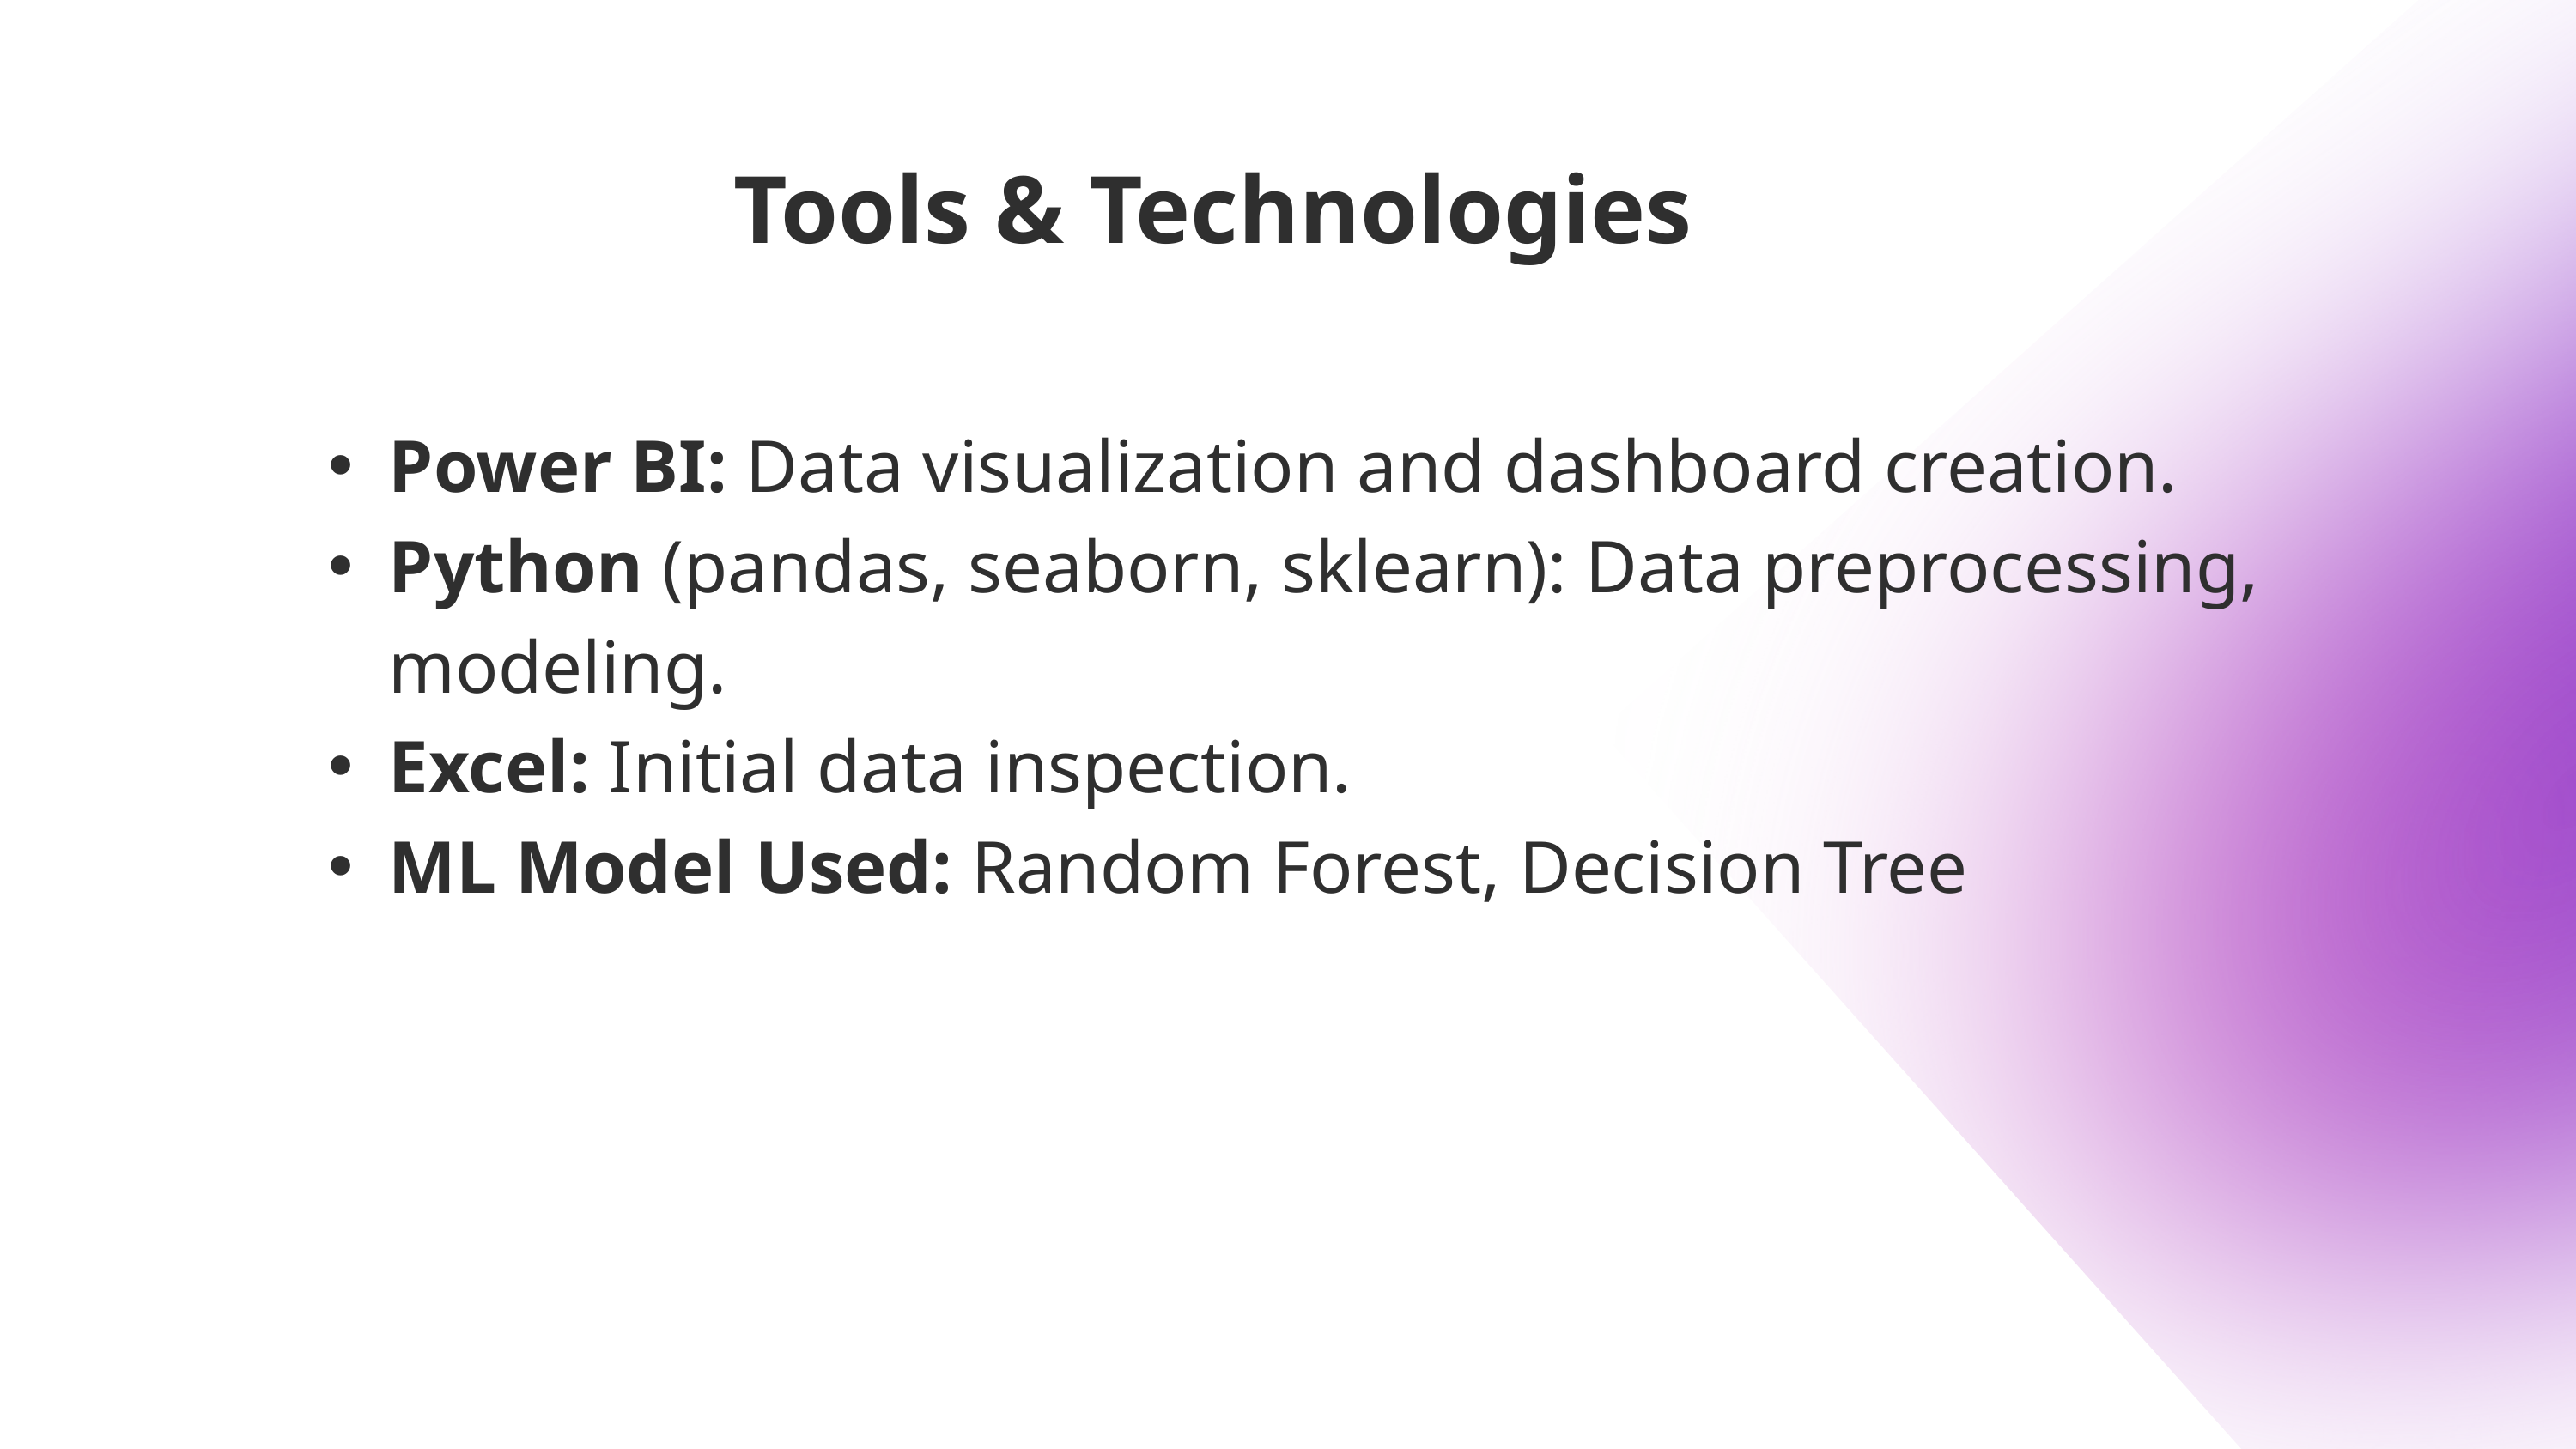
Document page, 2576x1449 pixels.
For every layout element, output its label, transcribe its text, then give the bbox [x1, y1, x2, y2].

text_box [1874, 0, 2576, 1449]
text_box Power BI: Data visualization and dashboard creation. Python (pandas, seaborn, sklearn): Data preprocessing, modeling. Excel: Initial data inspection. ML Model Used: Random Forest, Decision Tree [267, 406, 2432, 1038]
text_box Tools & Technologies [708, 131, 1719, 262]
